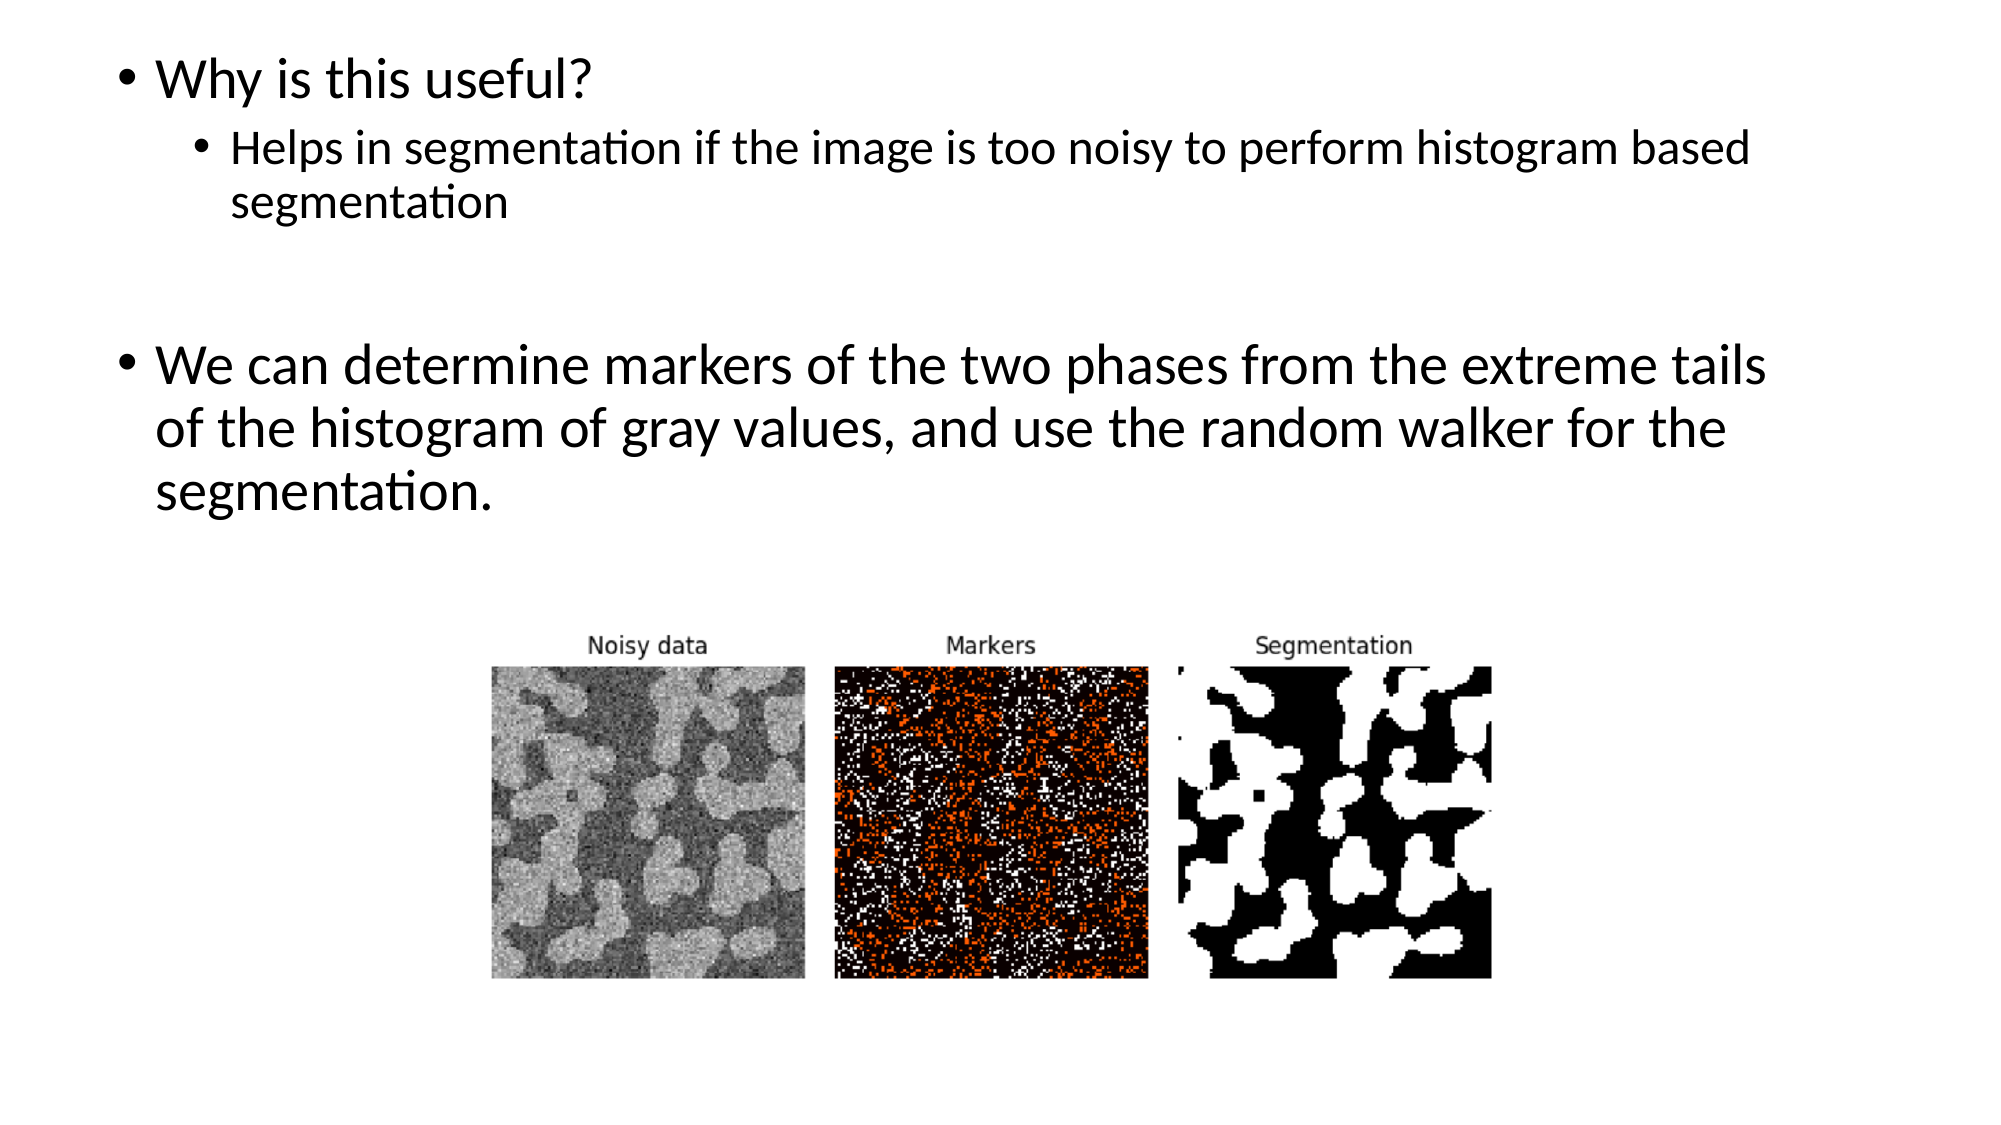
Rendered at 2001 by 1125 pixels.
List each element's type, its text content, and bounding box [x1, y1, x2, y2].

picture [459, 618, 1526, 998]
list Why is this useful? Helps in segmentation if the image is too noisy to perform histogram based segmentation We can determine markers of the two phases from the extreme tails of the histogram of gray values, and use the random walker for the segmentation. [102, 40, 1828, 755]
